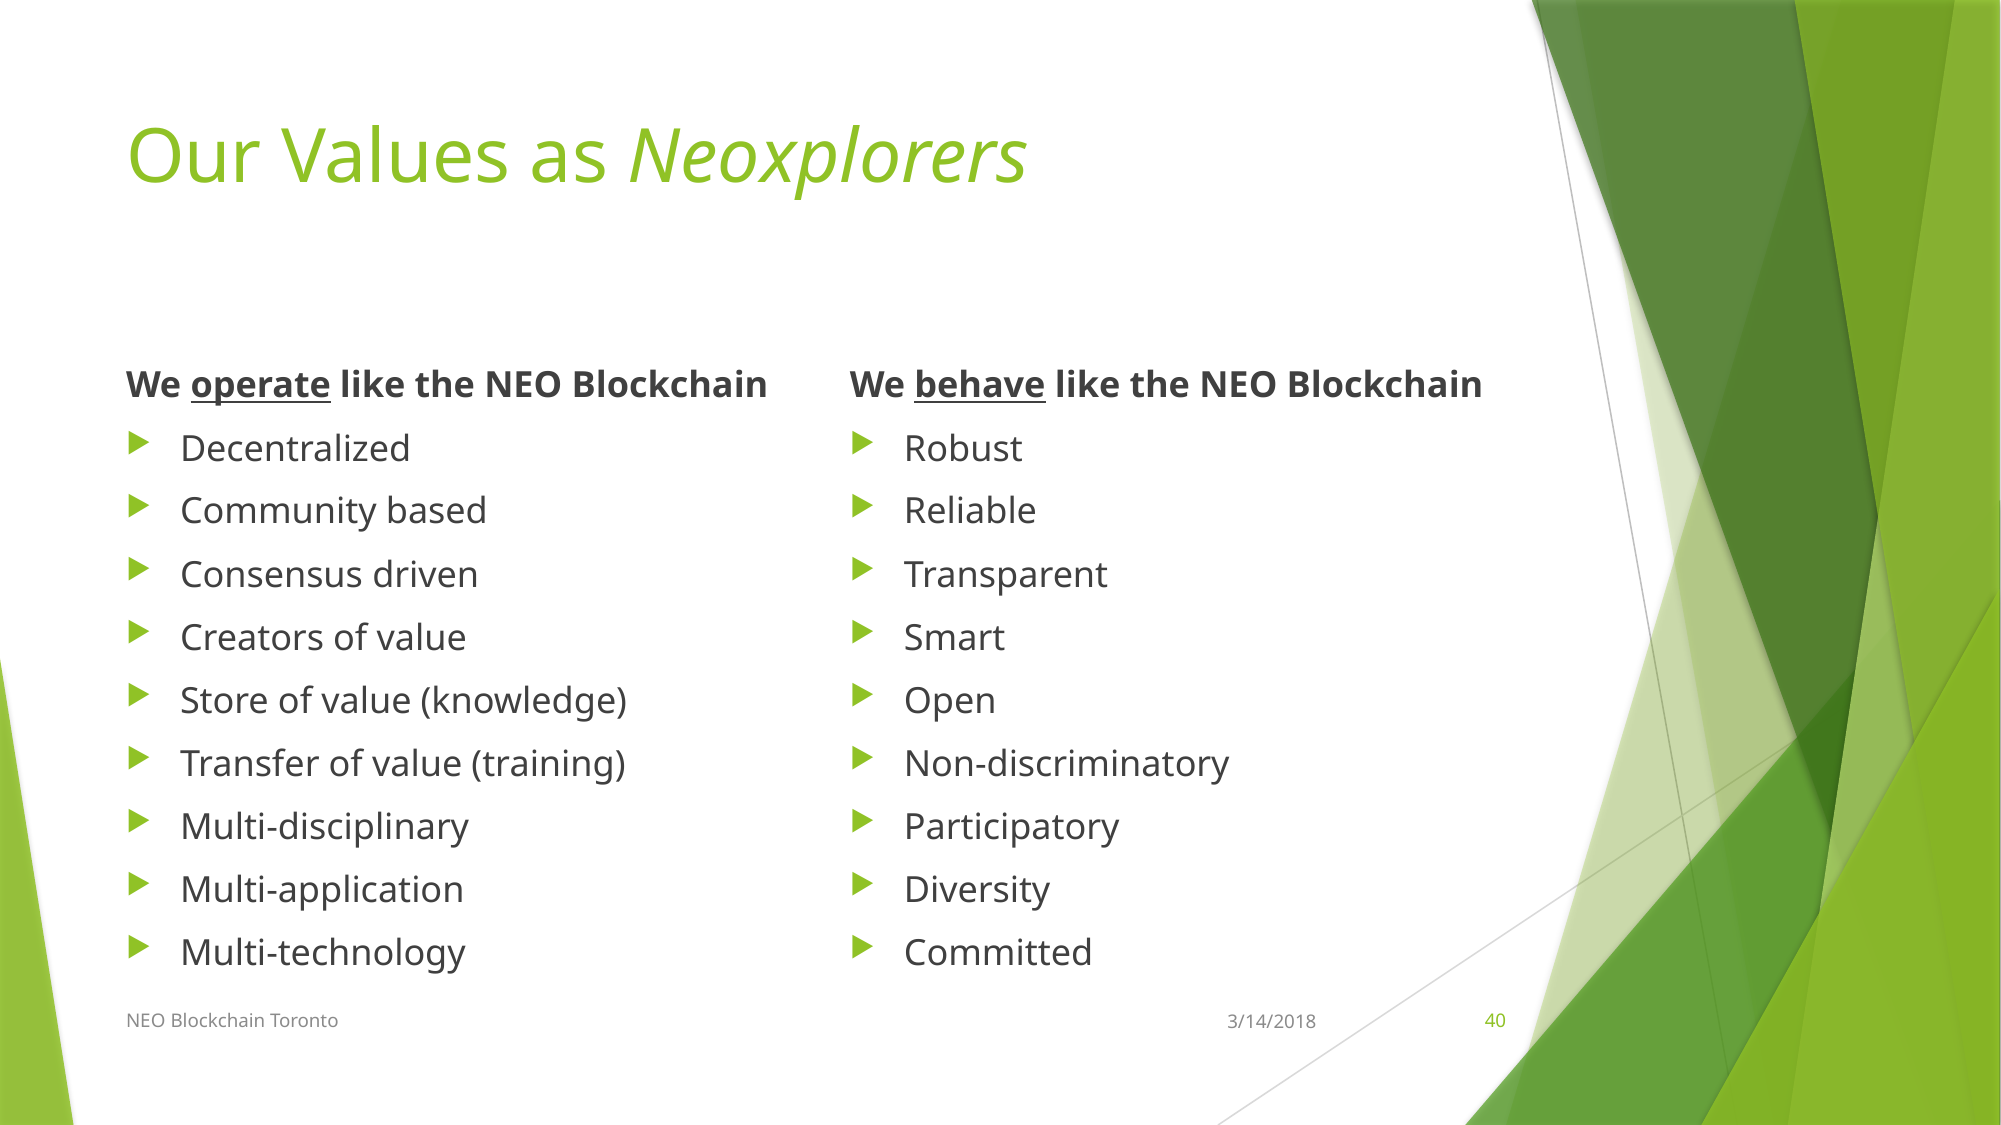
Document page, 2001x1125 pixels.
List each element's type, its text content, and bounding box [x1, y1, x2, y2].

title Our Values as Neoxplorers [111, 99, 1794, 268]
list We behave like the NEO Blockchain Robust Reliable Transparent Smart Open Non-discriminatory Participatory Diversity Committed [834, 354, 1522, 992]
list We operate like the NEO Blockchain Decentralized Community based Consensus driven Creators of value Store of value (knowledge) Transfer of value (training) Multi-disciplinary Multi-application Multi-technology [111, 354, 798, 991]
footer NEO Blockchain Toronto [111, 991, 1145, 1051]
slide_number 40 [1409, 991, 1522, 1051]
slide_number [1181, 991, 1332, 1051]
